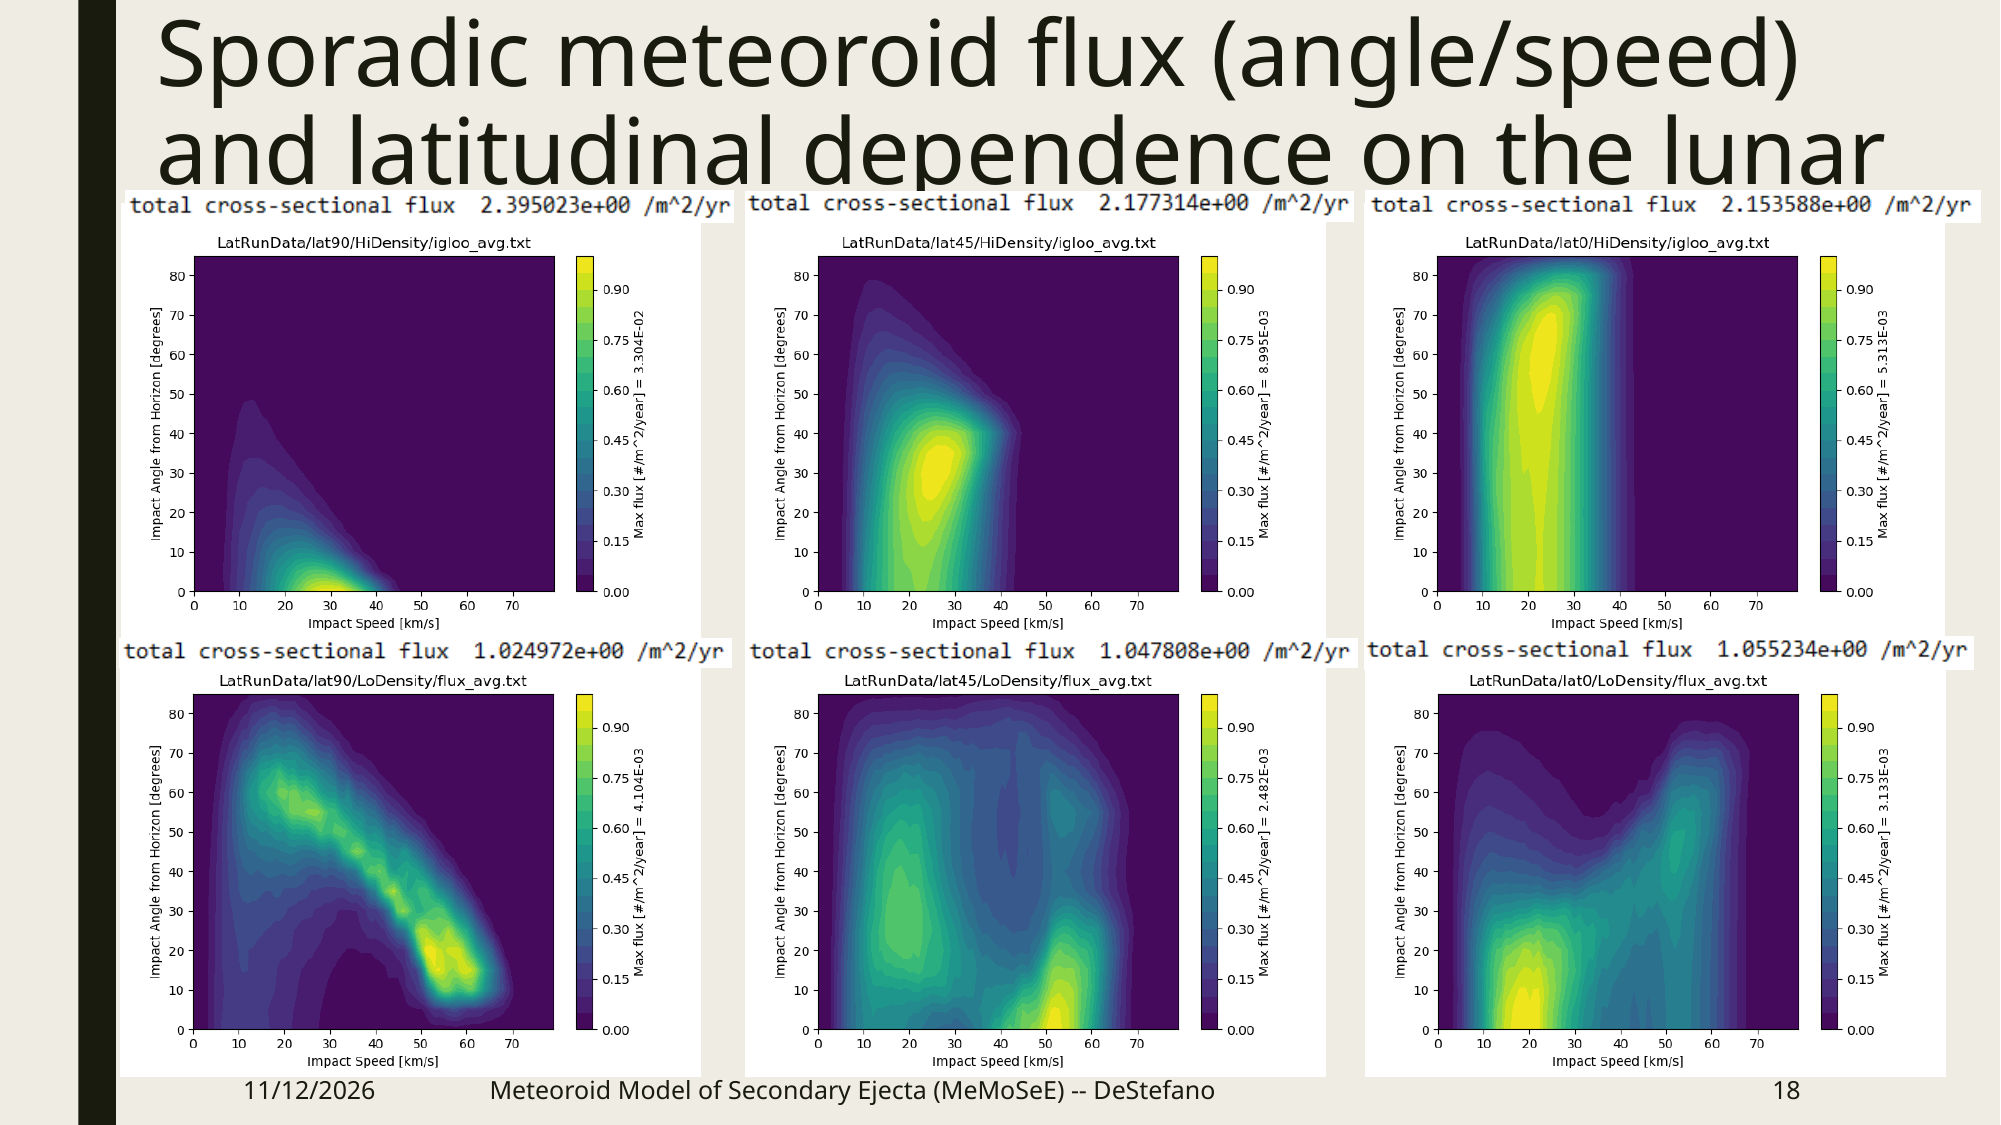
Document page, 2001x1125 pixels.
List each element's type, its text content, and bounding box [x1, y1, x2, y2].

picture [745, 191, 1358, 1077]
picture [125, 190, 734, 223]
picture [1364, 190, 1981, 1077]
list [121, 203, 702, 638]
footer Meteoroid Model of Secondary Ejecta (MeMoSeE) -- DeStefano [474, 1058, 1505, 1125]
picture [119, 638, 732, 1077]
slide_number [228, 1077, 426, 1125]
slide_number 18 [1553, 1077, 1816, 1125]
title Sporadic meteoroid flux (angle/speed) and latitudinal dependence on the lunar surface [141, 0, 1980, 262]
